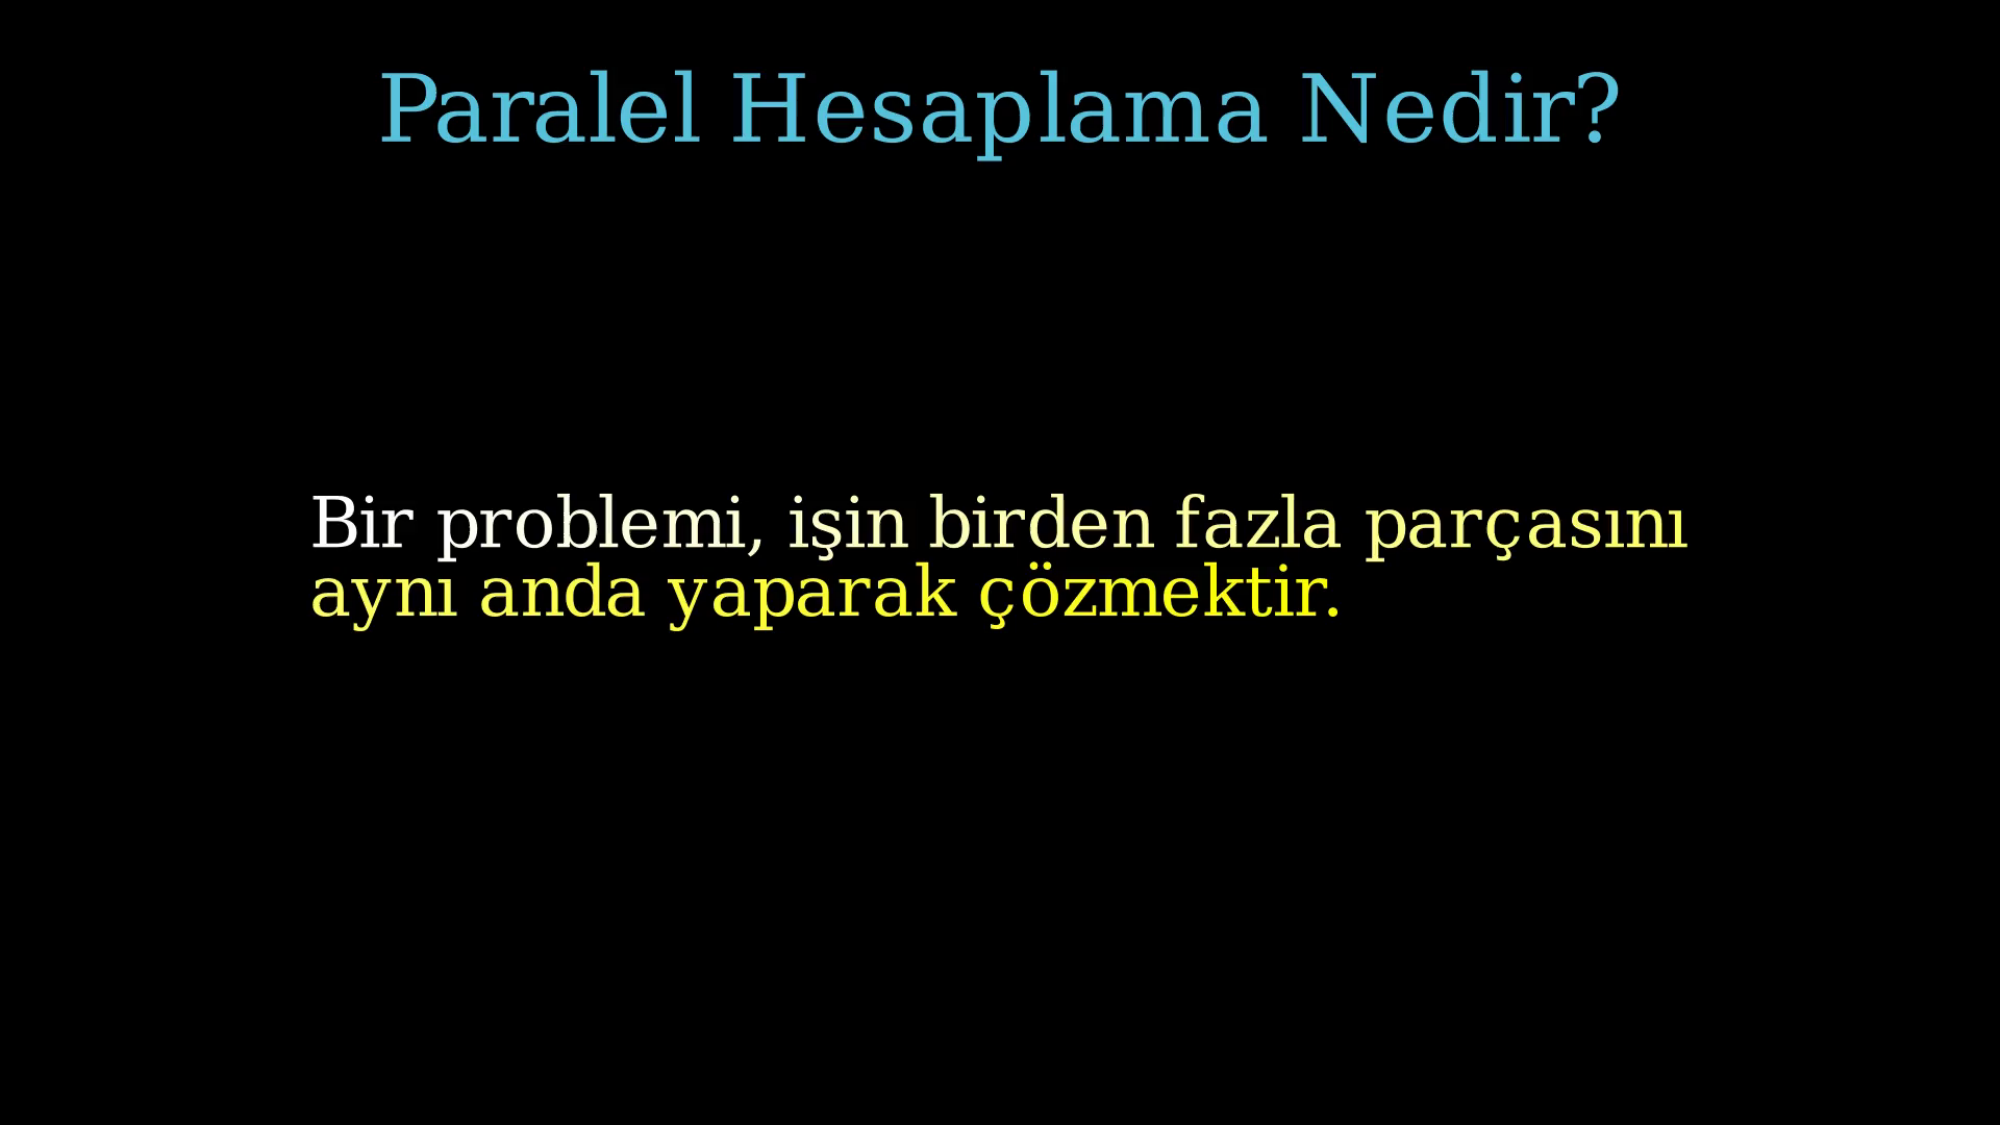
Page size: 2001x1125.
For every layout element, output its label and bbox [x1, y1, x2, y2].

text_box [0, 0, 2000, 1125]
